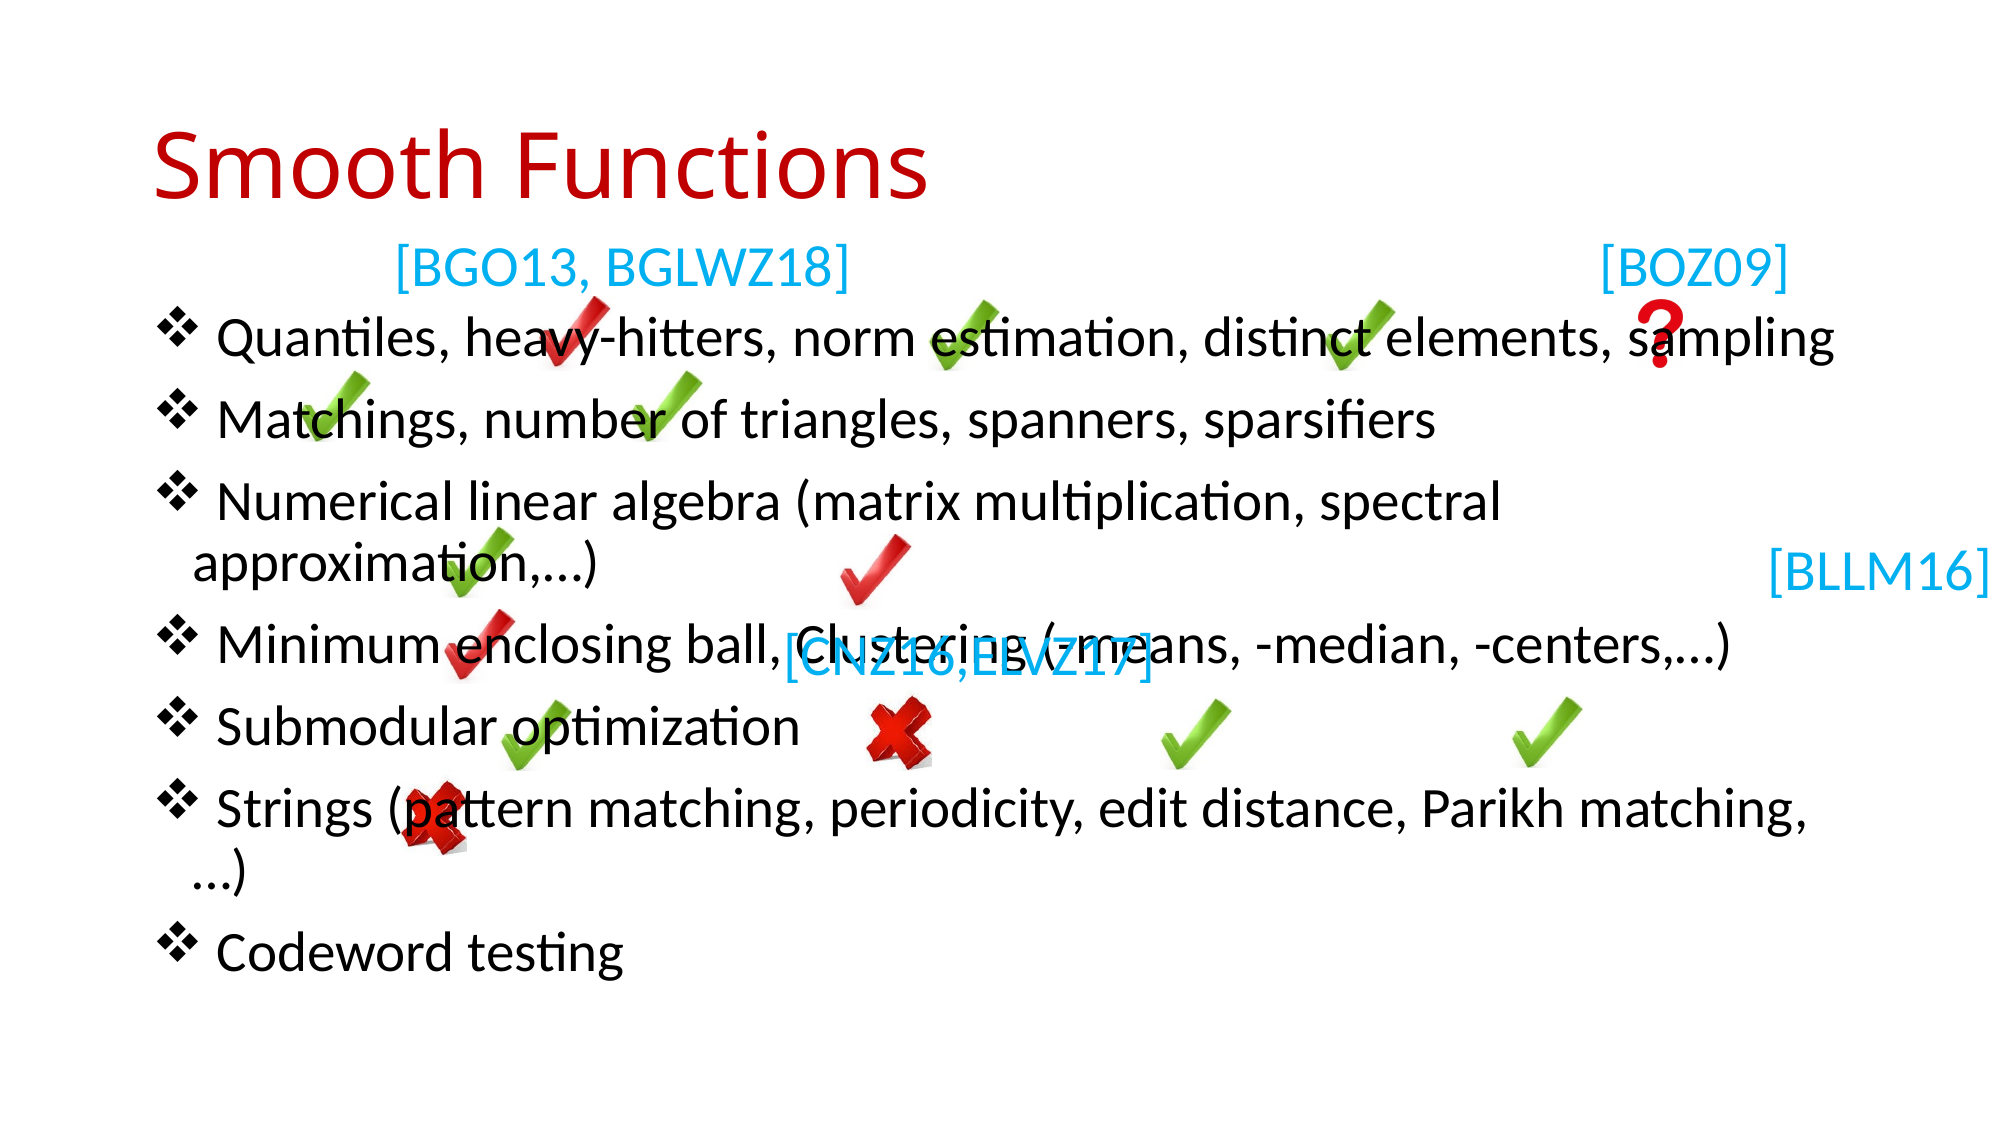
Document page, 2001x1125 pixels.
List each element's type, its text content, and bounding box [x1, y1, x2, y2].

picture [928, 299, 1000, 371]
text_box [CNZ16,ELVZ17] [768, 609, 1171, 695]
picture [537, 296, 613, 371]
picture [838, 534, 914, 610]
text_box [BGO13, BGLWZ18] [379, 220, 867, 306]
picture [1637, 299, 1683, 369]
text_box [BOZ09] [1584, 220, 1806, 306]
picture [1511, 696, 1583, 768]
title Smooth Functions [137, 59, 1863, 278]
picture [499, 699, 572, 771]
picture [1323, 299, 1396, 371]
picture [1159, 698, 1232, 770]
text_box [BLLM16] [1752, 524, 2000, 610]
picture [401, 769, 467, 856]
picture [866, 684, 932, 772]
picture [442, 526, 515, 598]
picture [299, 370, 371, 442]
picture [630, 370, 703, 442]
picture [442, 609, 518, 684]
